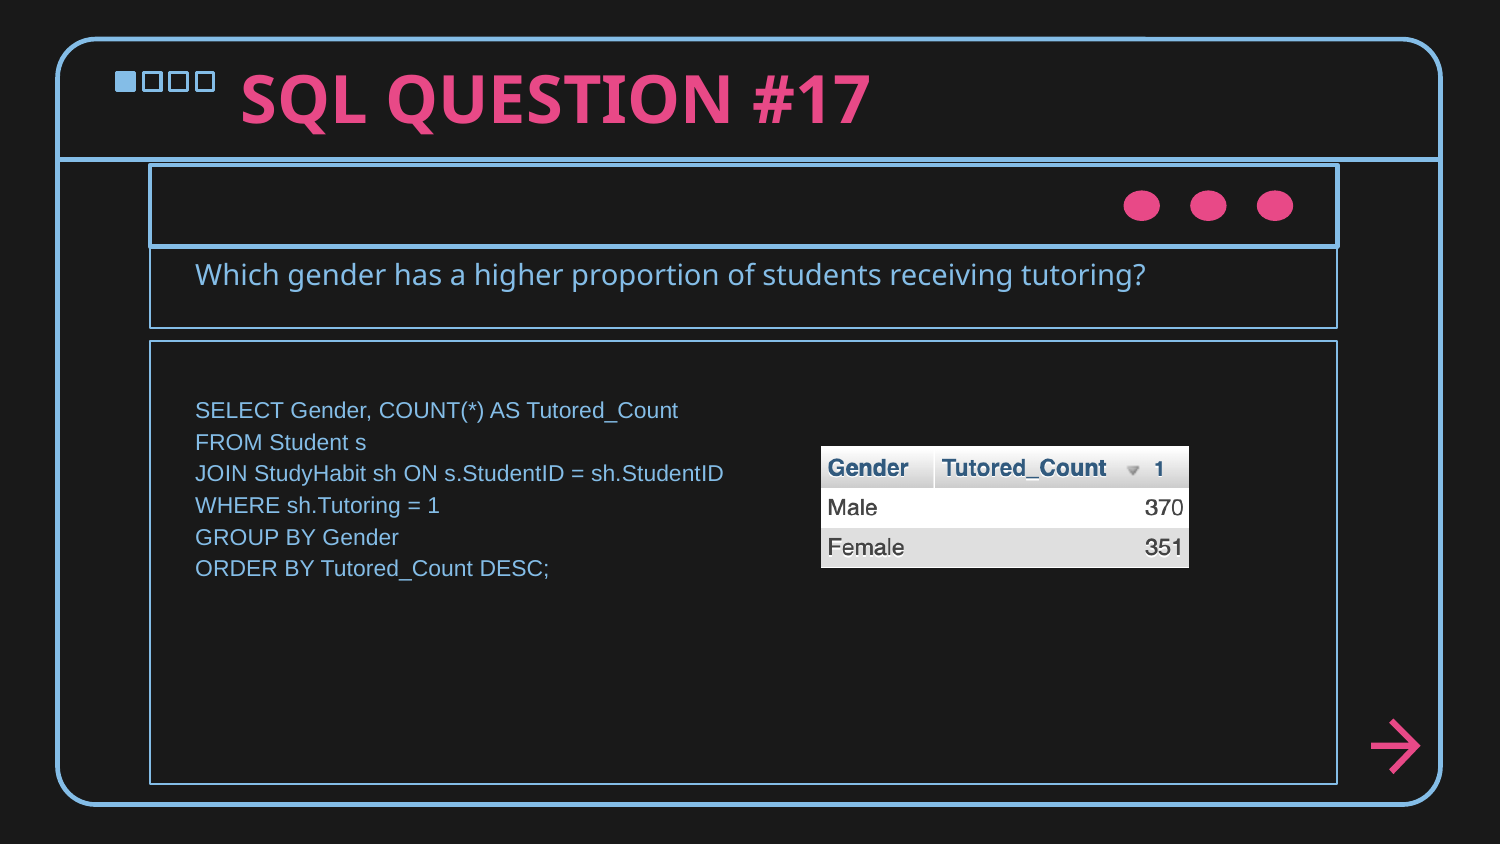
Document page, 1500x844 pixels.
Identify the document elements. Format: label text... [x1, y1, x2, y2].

title Which gender has a higher proportion of students receiving tutoring? [148, 249, 1340, 330]
text_box [1371, 718, 1421, 775]
picture [820, 446, 1189, 568]
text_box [149, 164, 1338, 247]
subtitle SELECT Gender, COUNT(*) AS Tutored_Count FROM Student s JOIN StudyHabit sh ON s.StudentID = sh.StudentID WHERE sh.Tutoring = 1 GROUP BY Gender ORDER BY Tutored_Count DESC; [148, 339, 1340, 787]
title SQL QUESTION #17 [223, 48, 1373, 146]
